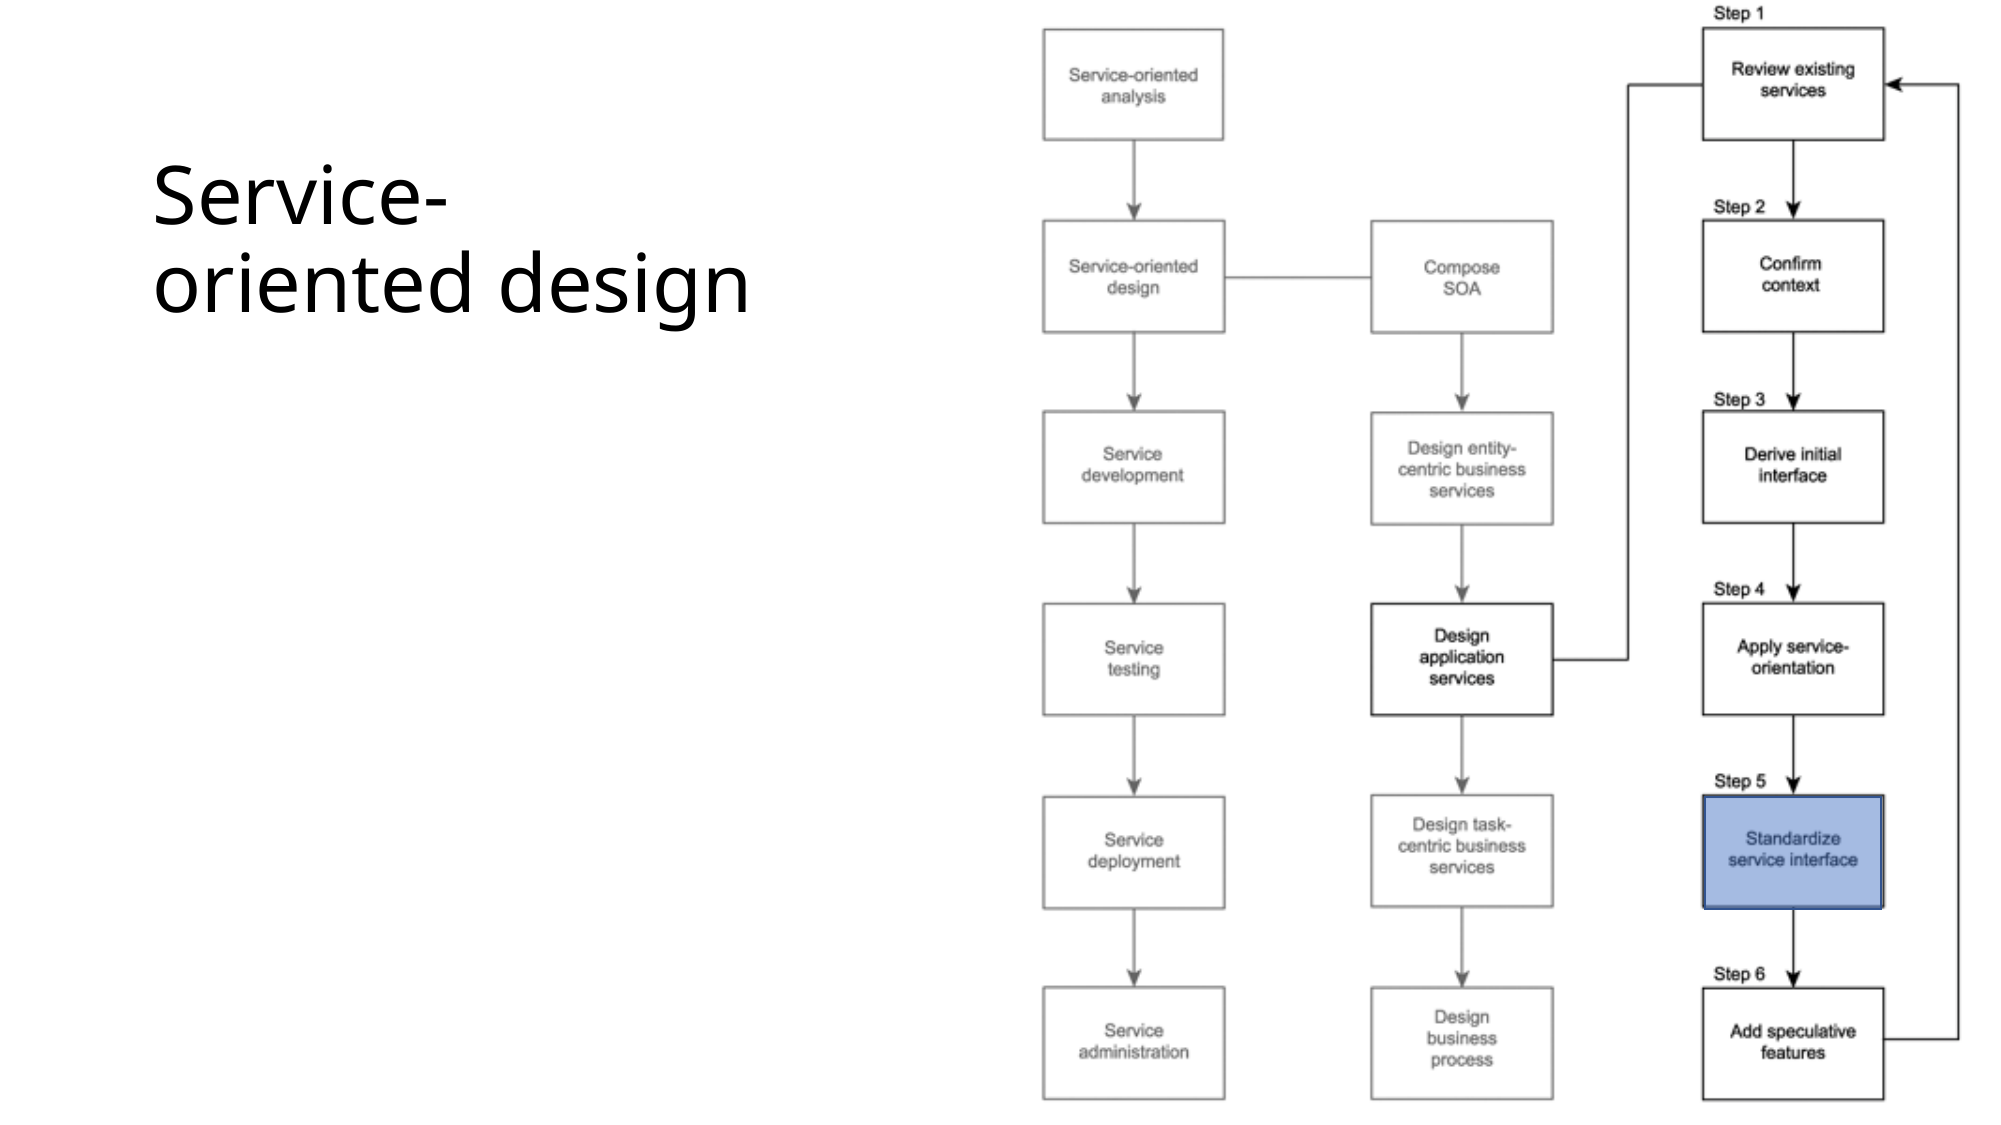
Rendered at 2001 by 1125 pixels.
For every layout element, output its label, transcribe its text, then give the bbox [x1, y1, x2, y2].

title Service-oriented design [137, 75, 783, 338]
picture [1033, 0, 1971, 1111]
